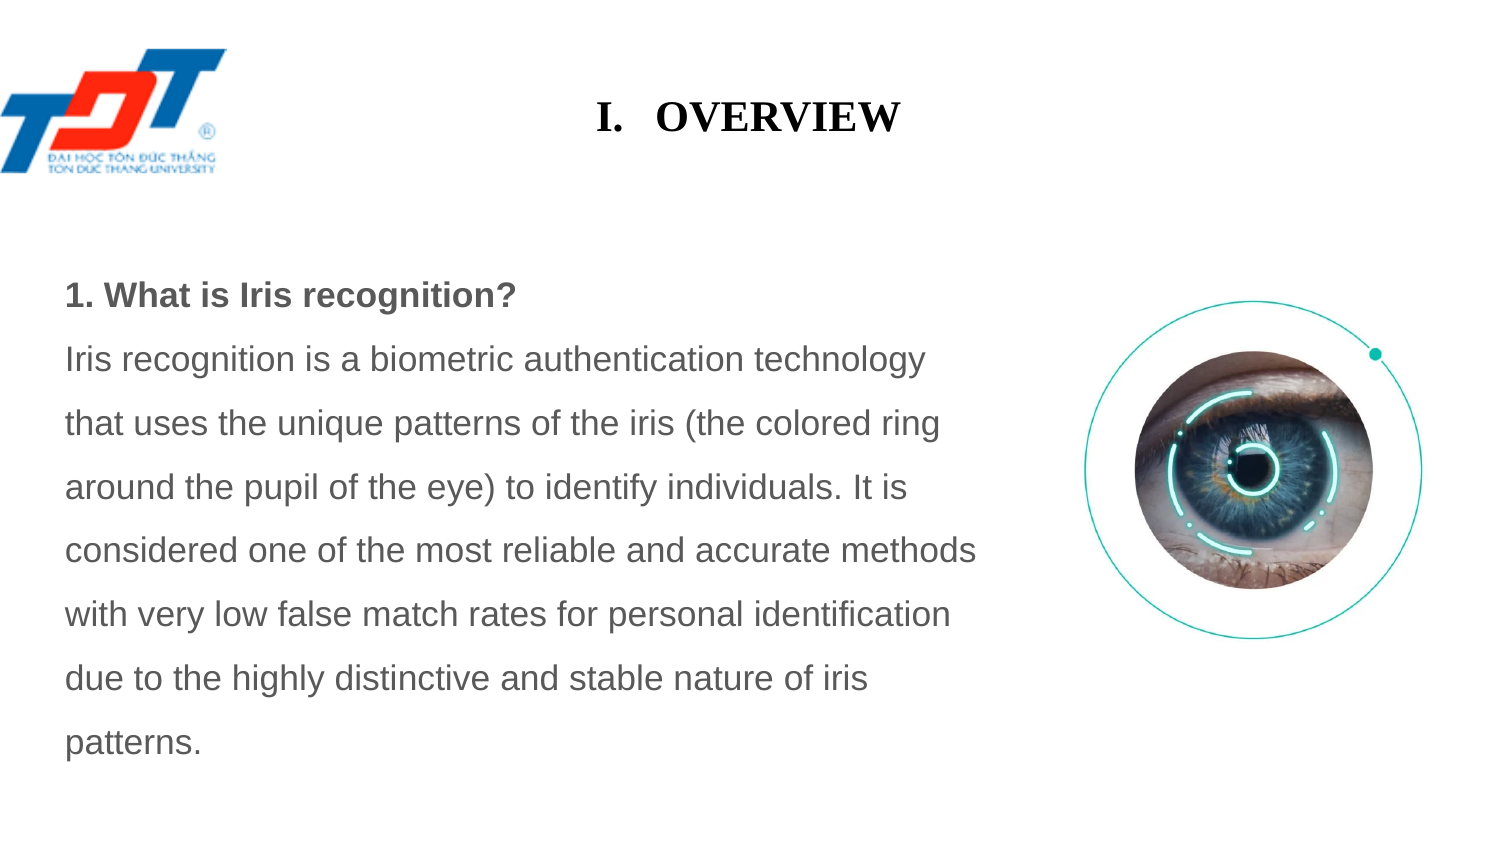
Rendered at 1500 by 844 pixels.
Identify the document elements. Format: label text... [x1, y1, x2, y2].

picture [1028, 268, 1479, 671]
text_box 1. What is Iris recognition? Iris recognition is a biometric authentication technology that uses the unique patterns of the iris (the colored ring around the pupil of the eye) to identify individuals. It is considered one of the most reliable and accurate methods with very low false match rates for personal identification due to the highly distinctive and stable nature of iris patterns. [49, 236, 1001, 784]
title OVERVIEW [289, 72, 1192, 167]
picture [0, 0, 227, 226]
